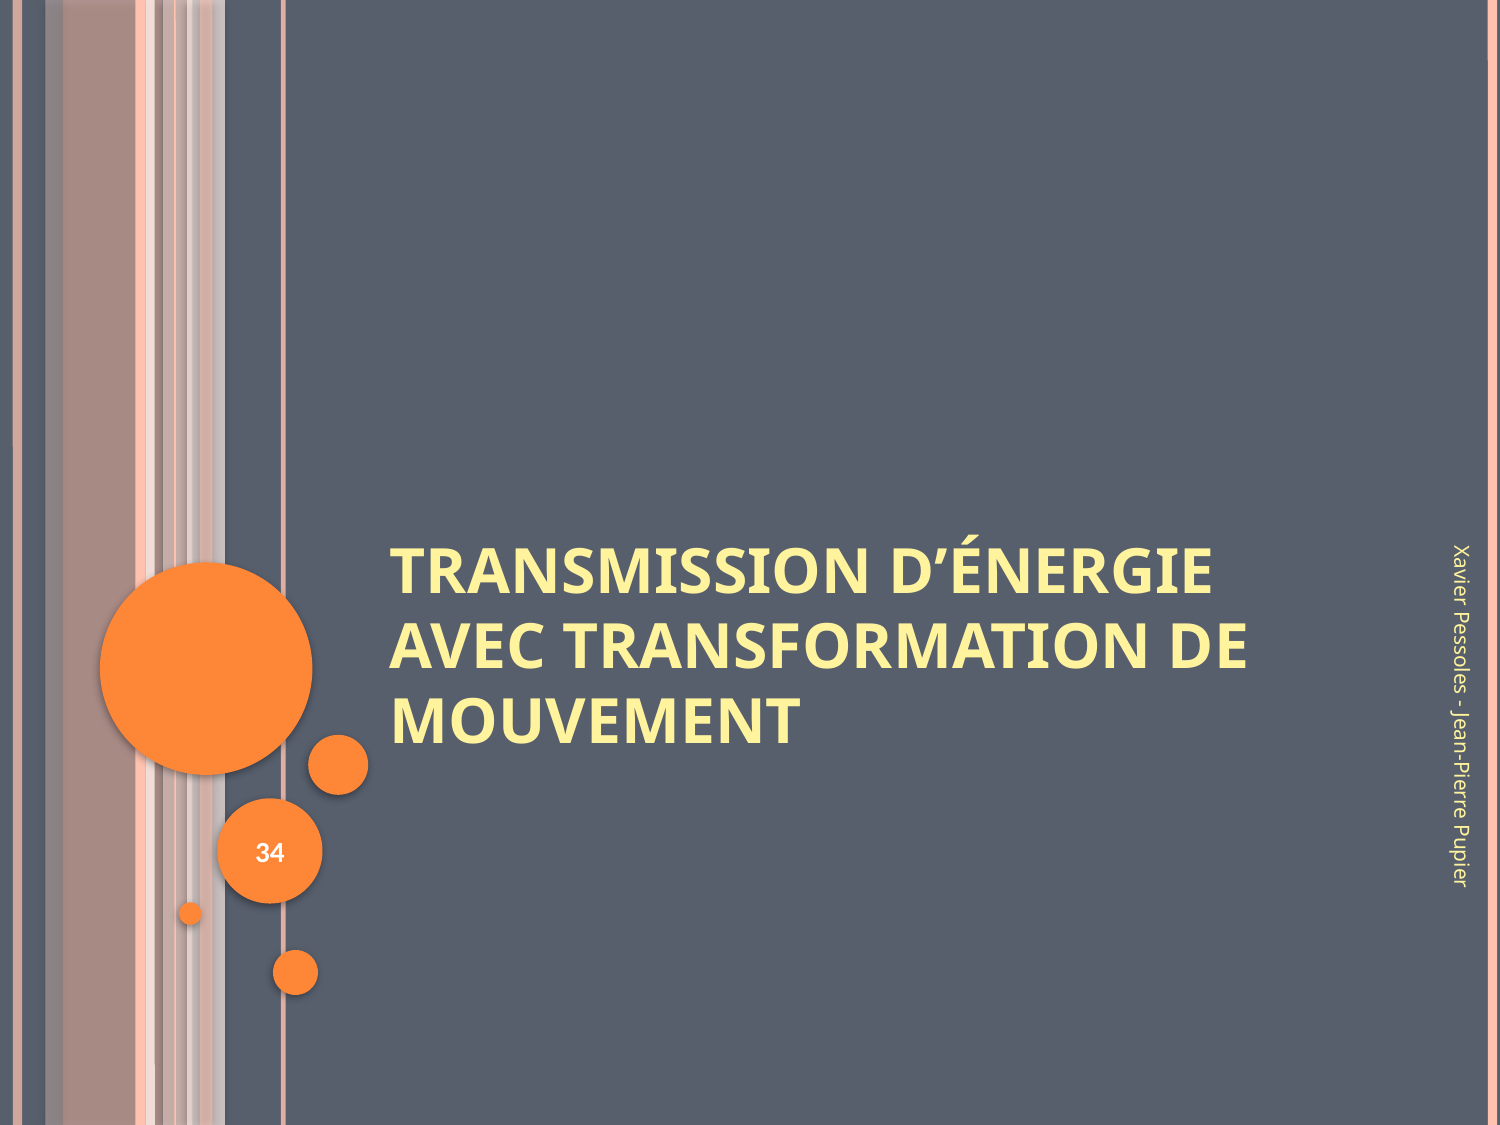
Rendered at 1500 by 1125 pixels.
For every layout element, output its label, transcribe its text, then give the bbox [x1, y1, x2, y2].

slide_number 34 [219, 808, 320, 894]
title Transmission d’énergie avec transformation de mouvement [375, 474, 1388, 812]
footer Xavier Pessoles - Jean-Pierre Pupier [1429, 416, 1493, 1017]
